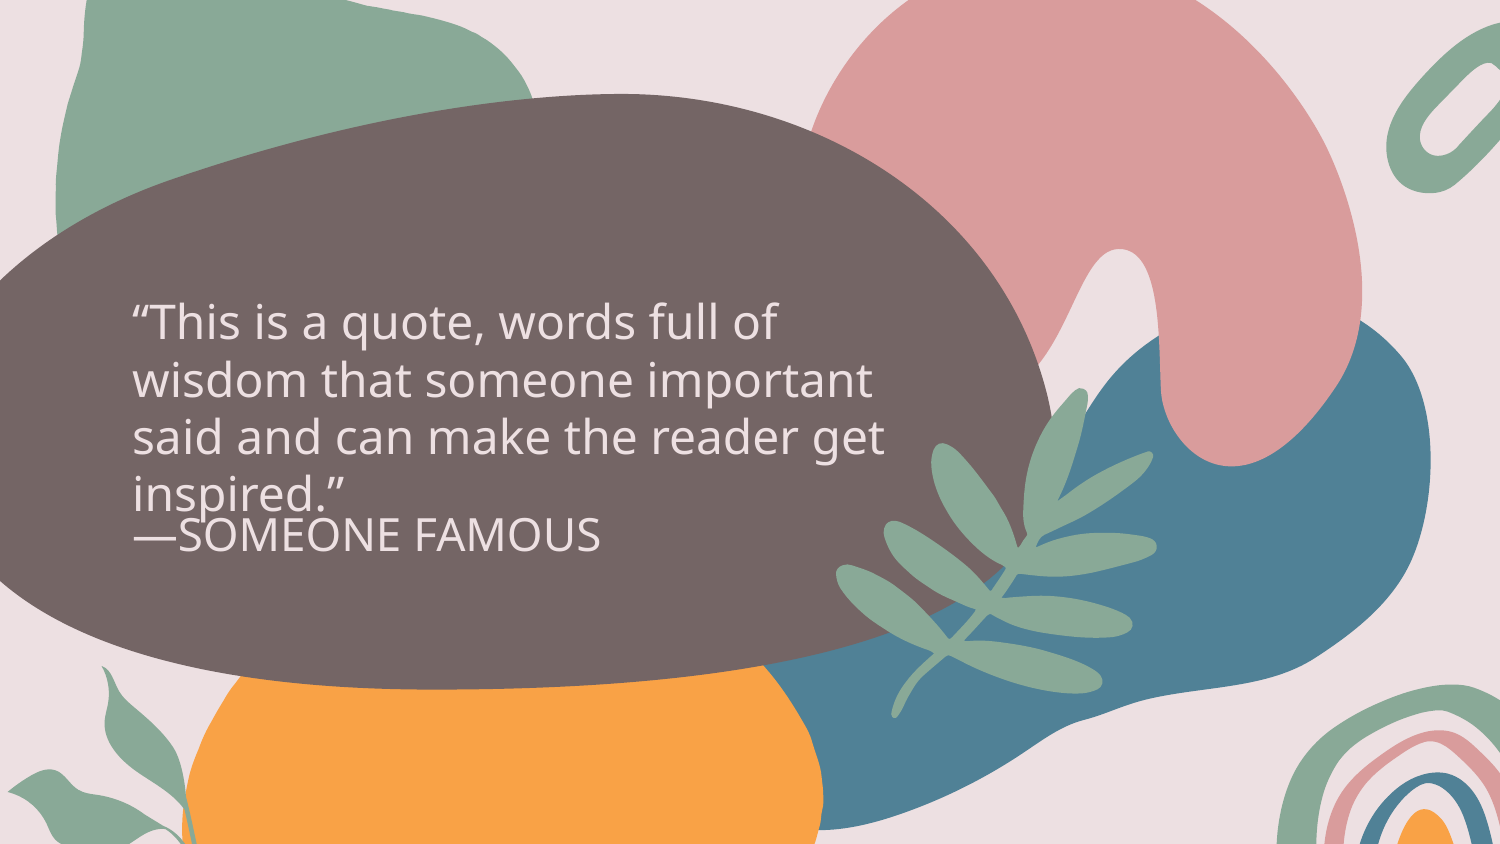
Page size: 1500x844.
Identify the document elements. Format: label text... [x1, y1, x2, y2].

text_box [836, 388, 1157, 719]
title —SOMEONE FAMOUS [117, 498, 904, 567]
subtitle “This is a quote, words full of wisdom that someone important said and can make the reader get inspired.” [117, 276, 904, 472]
